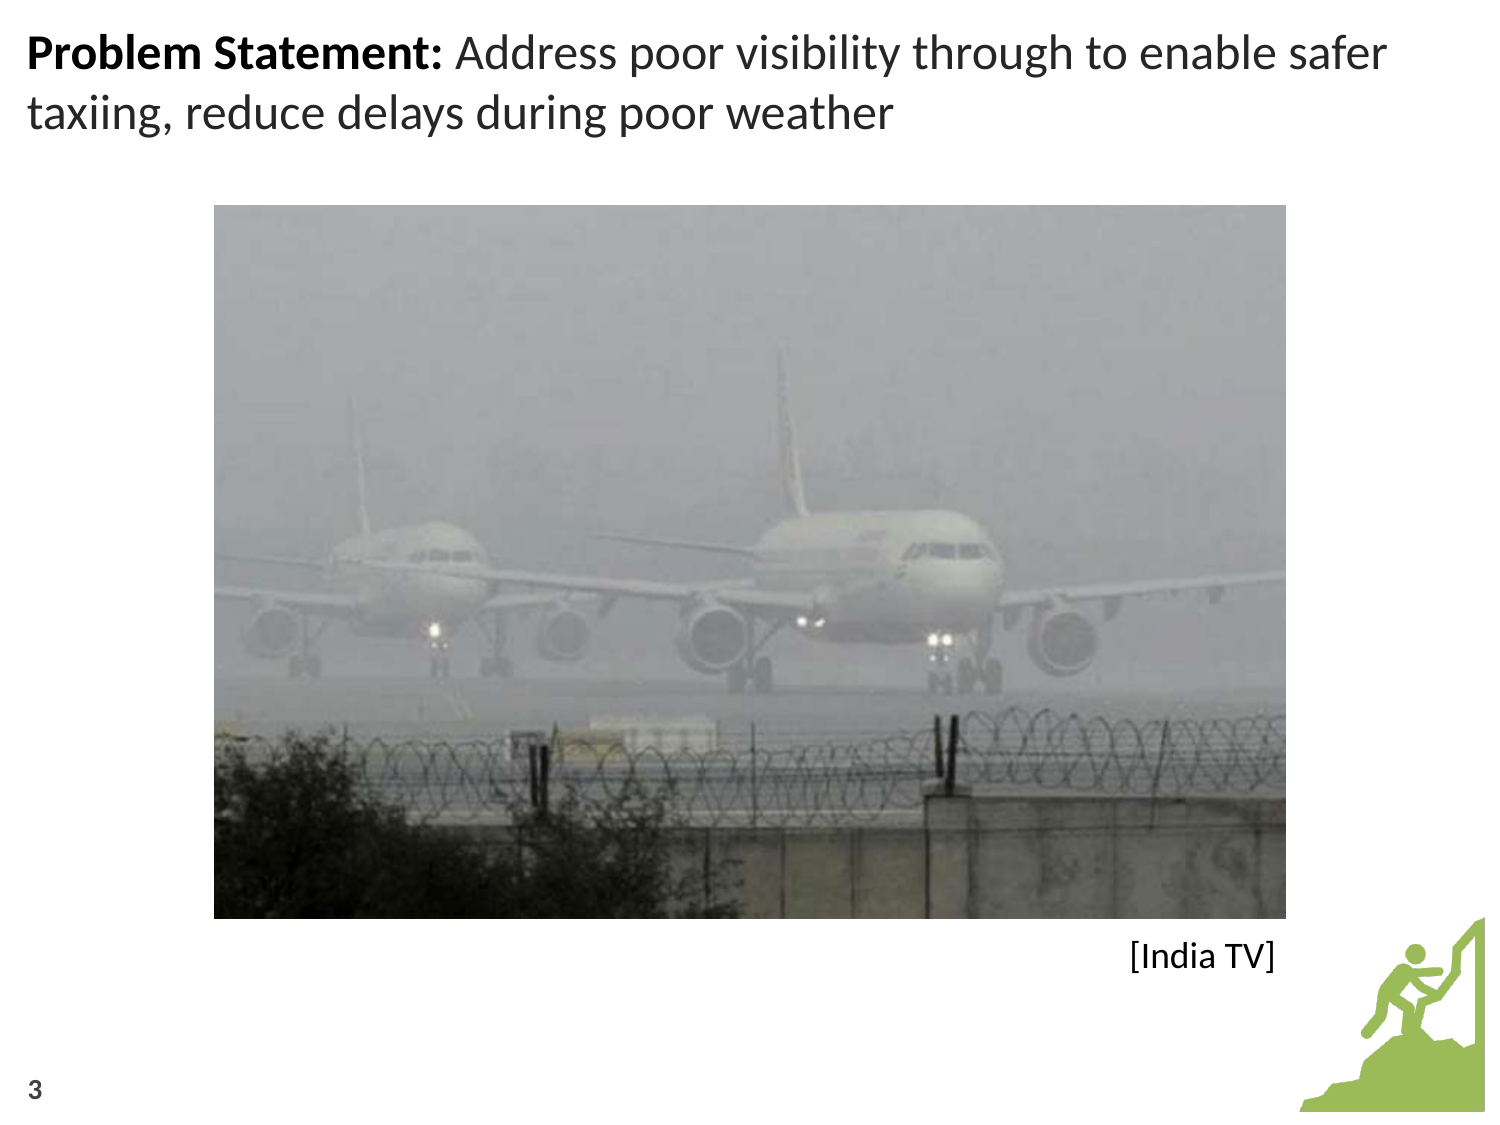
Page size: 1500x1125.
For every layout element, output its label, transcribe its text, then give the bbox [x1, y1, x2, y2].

text_box [India TV] [1114, 927, 1276, 984]
slide_number 3 [12, 1052, 363, 1113]
picture [214, 205, 1500, 1125]
text_box Problem Statement: Address poor visibility through to enable safer taxiing, reduce delays during poor weather [11, 12, 1488, 148]
